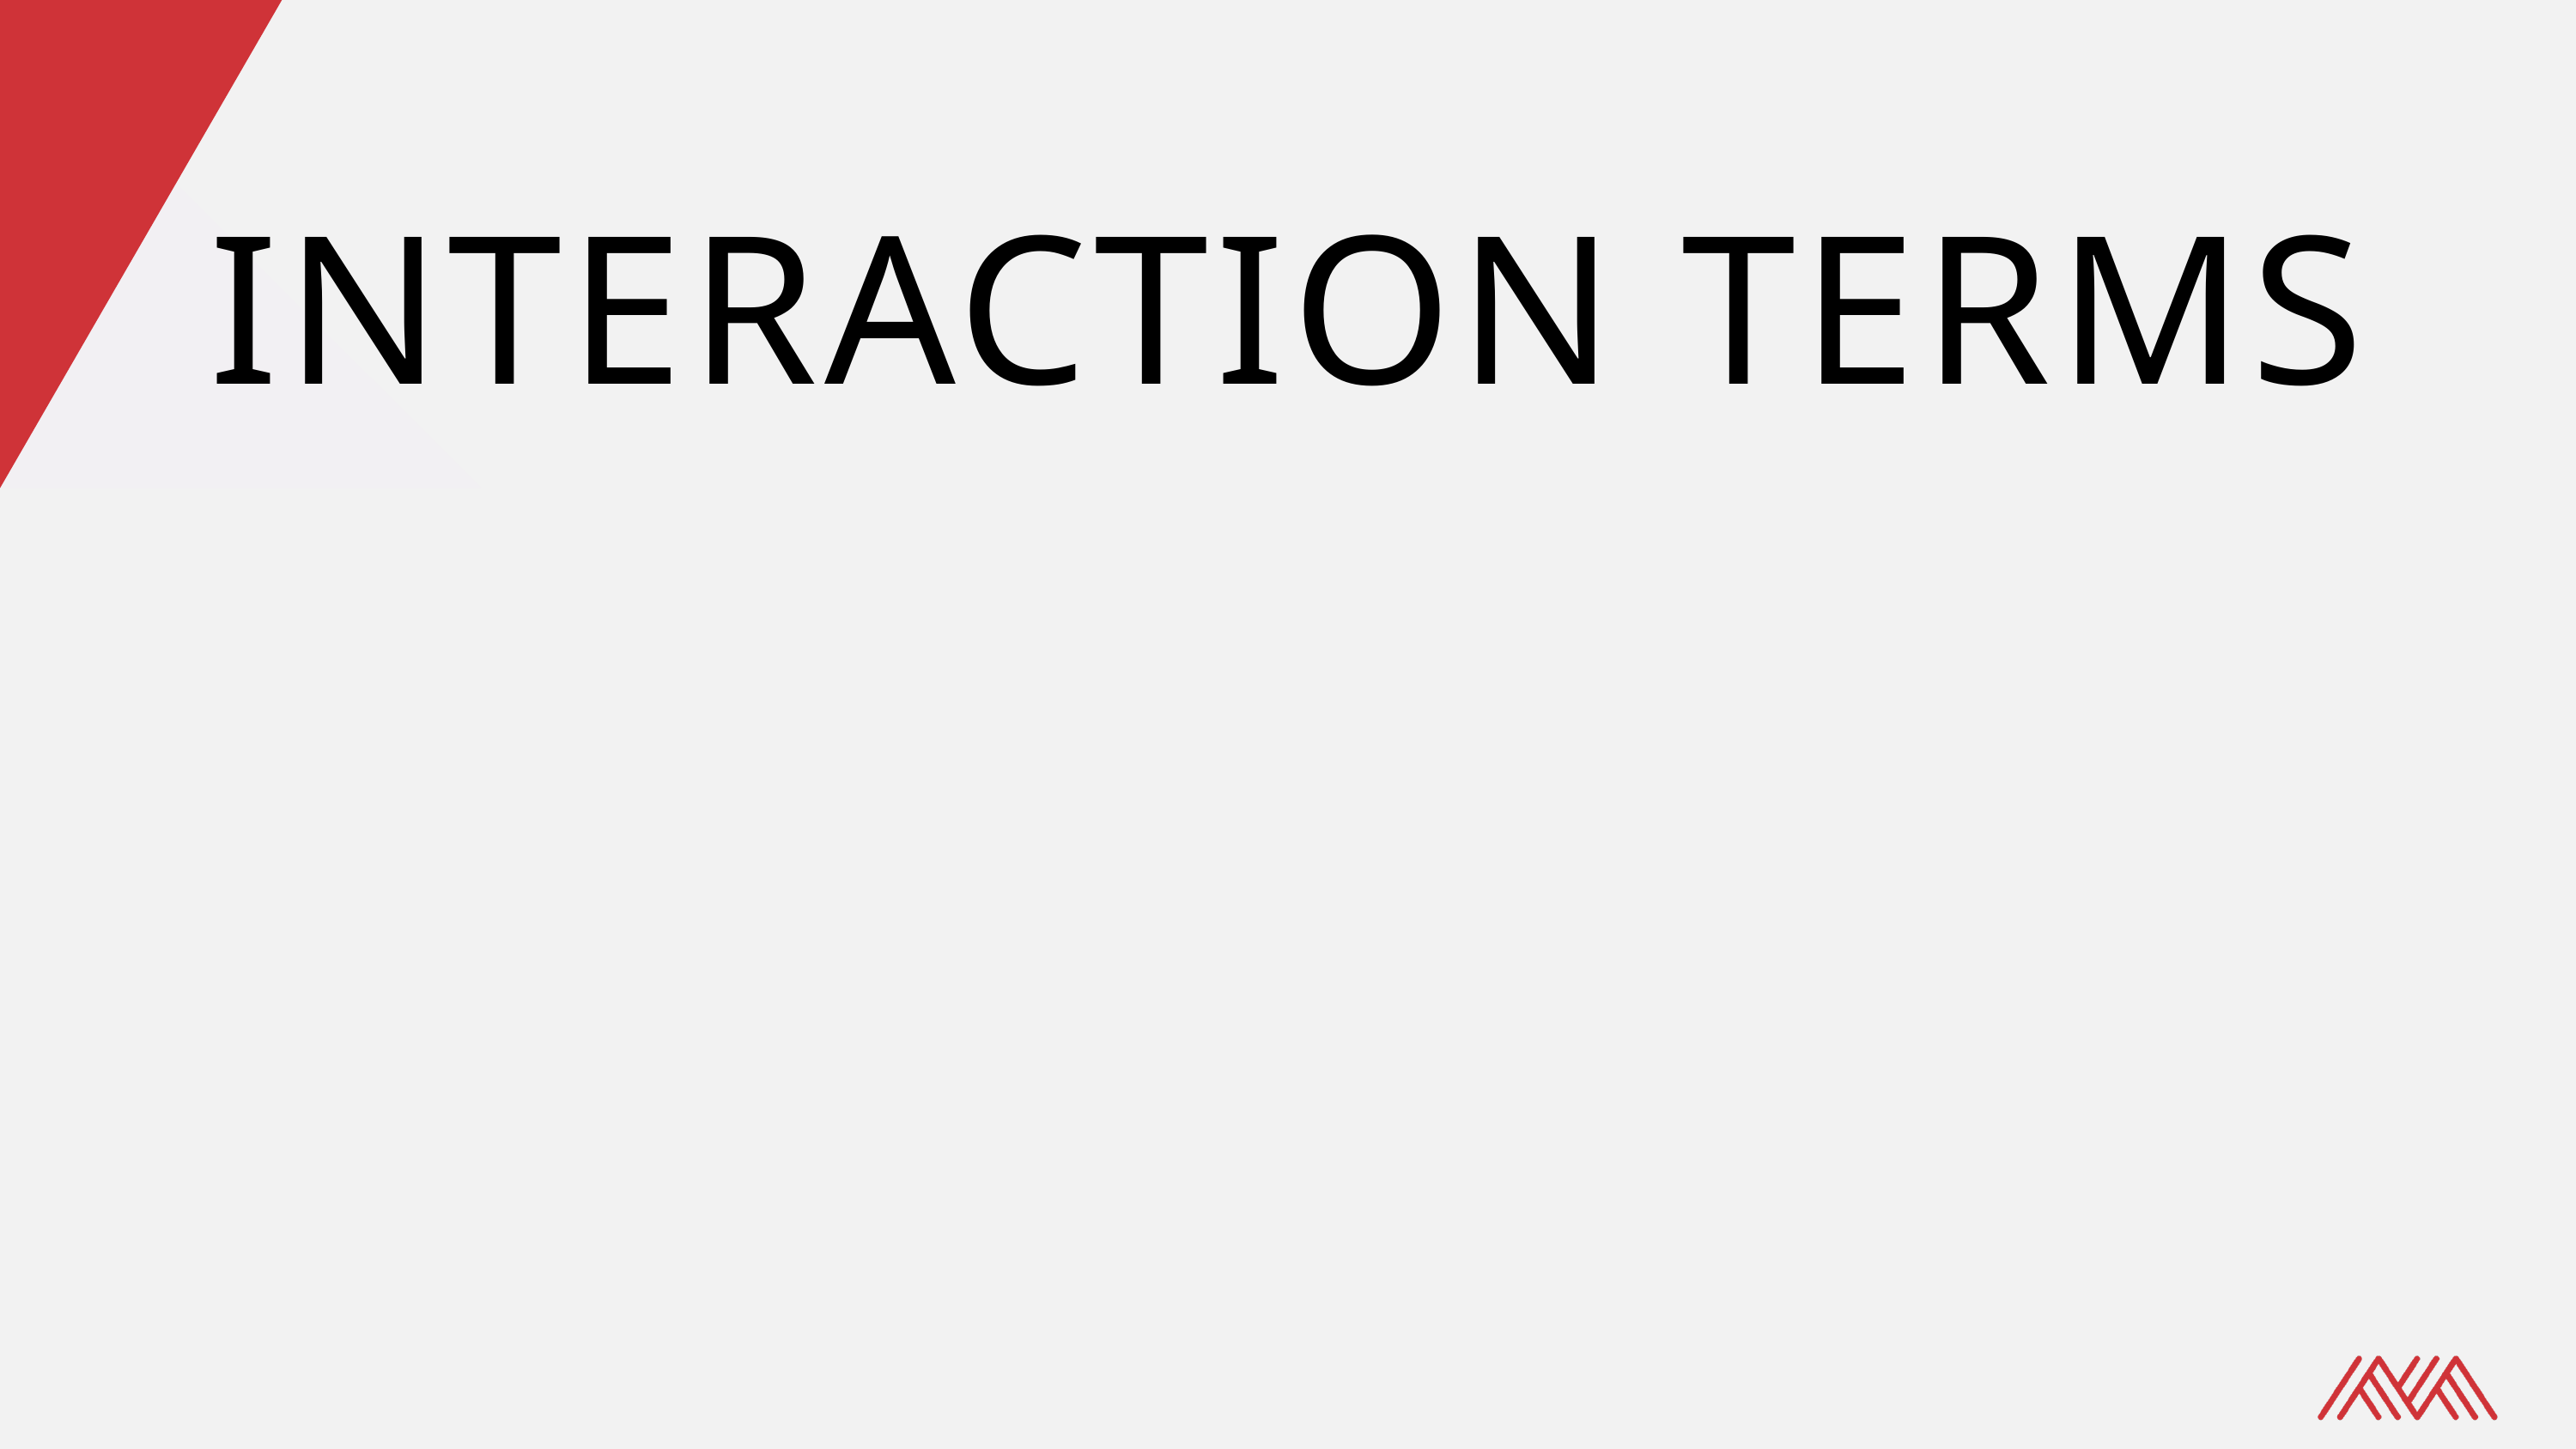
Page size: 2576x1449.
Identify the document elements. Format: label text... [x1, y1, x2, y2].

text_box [0, 0, 298, 488]
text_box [302, 7, 483, 488]
picture [2266, 1304, 2551, 1422]
text_box INTERACTION TERMS [485, 54, 2389, 426]
